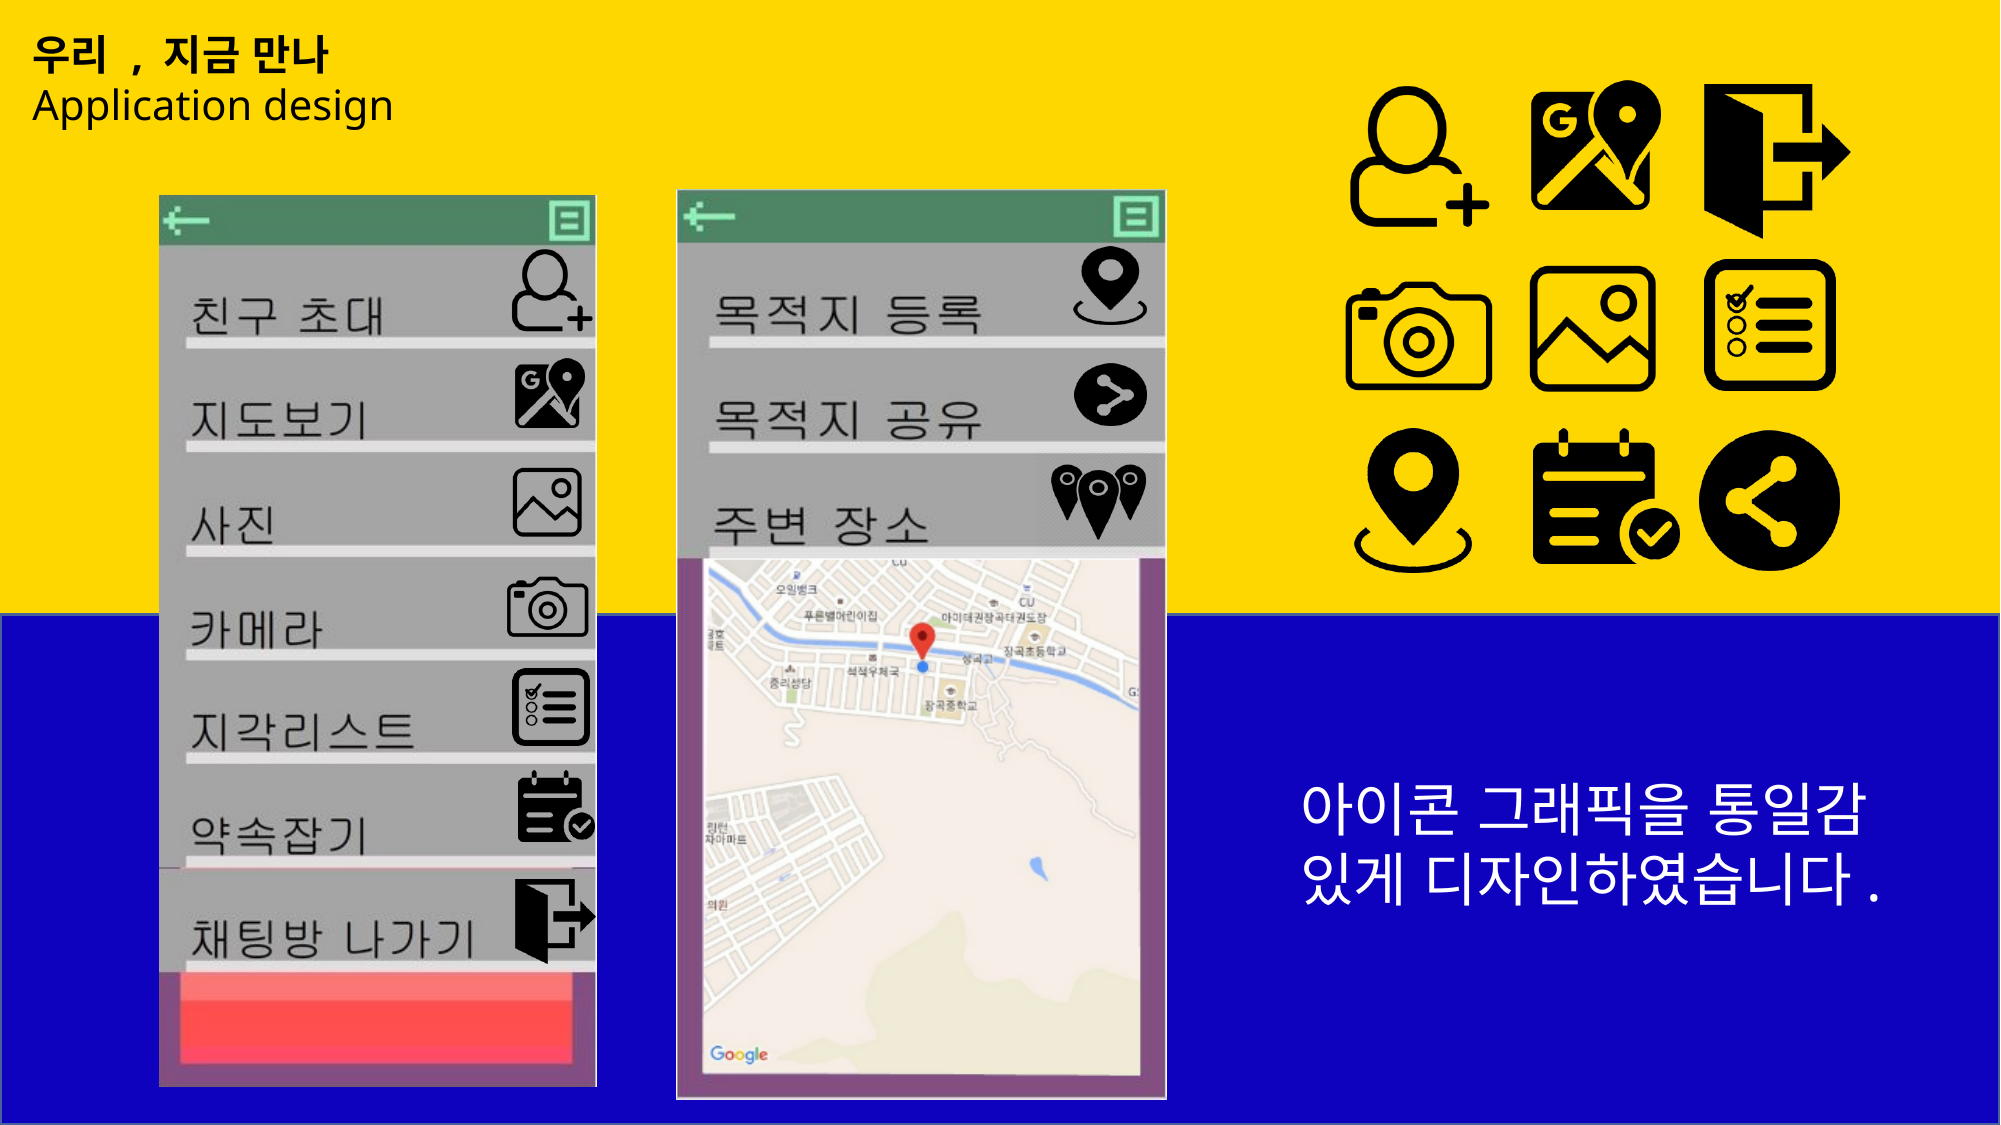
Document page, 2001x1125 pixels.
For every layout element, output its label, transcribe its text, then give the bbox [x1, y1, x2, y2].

picture [159, 195, 597, 1087]
picture [1703, 83, 1852, 240]
text_box 우리 , 지금 만나 Application design [17, 21, 458, 187]
picture [1353, 427, 1473, 573]
picture [1699, 429, 1841, 571]
text_box [0, 613, 2000, 1125]
picture [1518, 254, 1666, 402]
picture [1532, 427, 1681, 564]
picture [1703, 258, 1837, 392]
text_box 아이콘 그래픽을 통일감 있게 디자인하였습니다. [1285, 765, 1899, 921]
picture [1341, 258, 1496, 413]
picture [676, 189, 1168, 1100]
picture [1530, 79, 1661, 210]
picture [1346, 84, 1491, 228]
